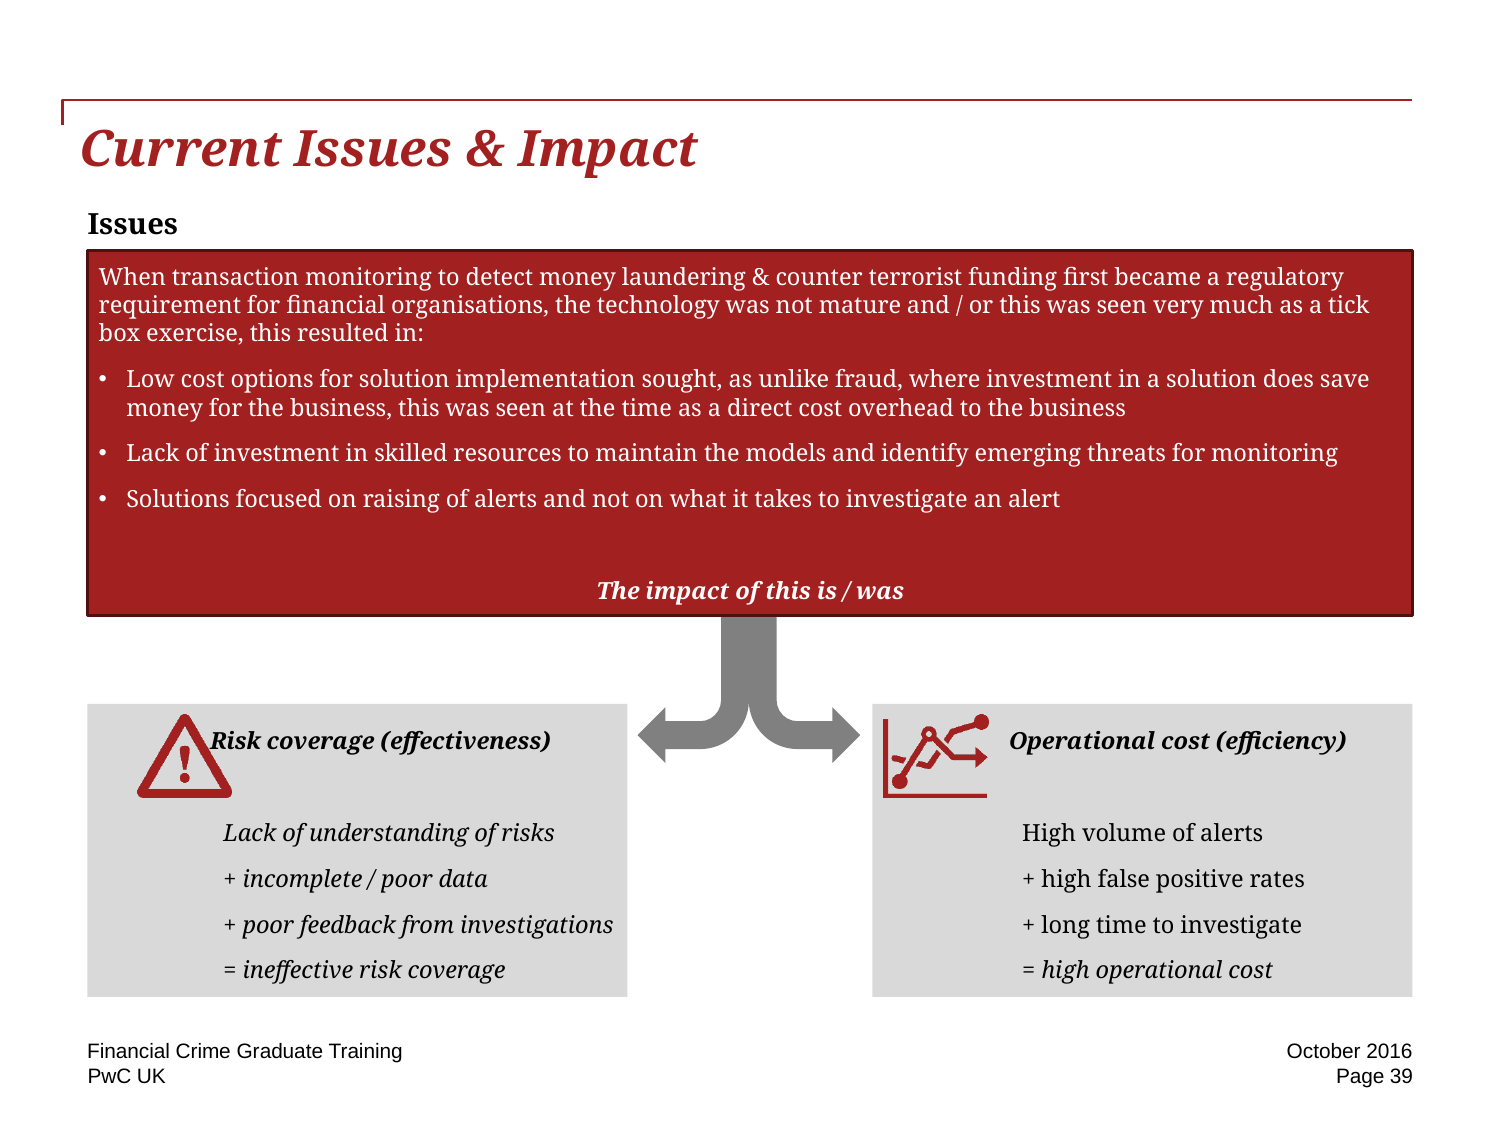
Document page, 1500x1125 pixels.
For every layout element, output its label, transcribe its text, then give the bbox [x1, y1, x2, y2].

footer Financial Crime Graduate Training [86, 1037, 950, 1063]
text_box When transaction monitoring to detect money laundering & counter terrorist funding first became a regulatory requirement for financial organisations, the technology was not mature and / or this was seen very much as a tick box exercise, this resulted in: Low cost options for solution implementation sought, as unlike fraud, where investment in a solution does save money for the business, this was seen at the time as a direct cost overhead to the business Lack of investment in skilled resources to maintain the models and identify emerging threats for monitoring Solutions focused on raising of alerts and not on what it takes to investigate an alert The impact of this is / was [87, 251, 1413, 616]
text_box Operational cost (efficiency) High volume of alerts + high false positive rates + long time to investigate = high operational cost [872, 703, 1413, 997]
list Issues [87, 187, 1413, 251]
title Current Issues & Impact [79, 116, 1421, 249]
picture [883, 714, 989, 799]
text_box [637, 607, 861, 764]
slide_number Page 39 [1162, 1063, 1413, 1088]
text_box Risk coverage (effectiveness) Lack of understanding of risks + incomplete / poor data + poor feedback from investigations = ineffective risk coverage [87, 703, 628, 997]
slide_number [1162, 1037, 1413, 1063]
picture [137, 714, 233, 799]
